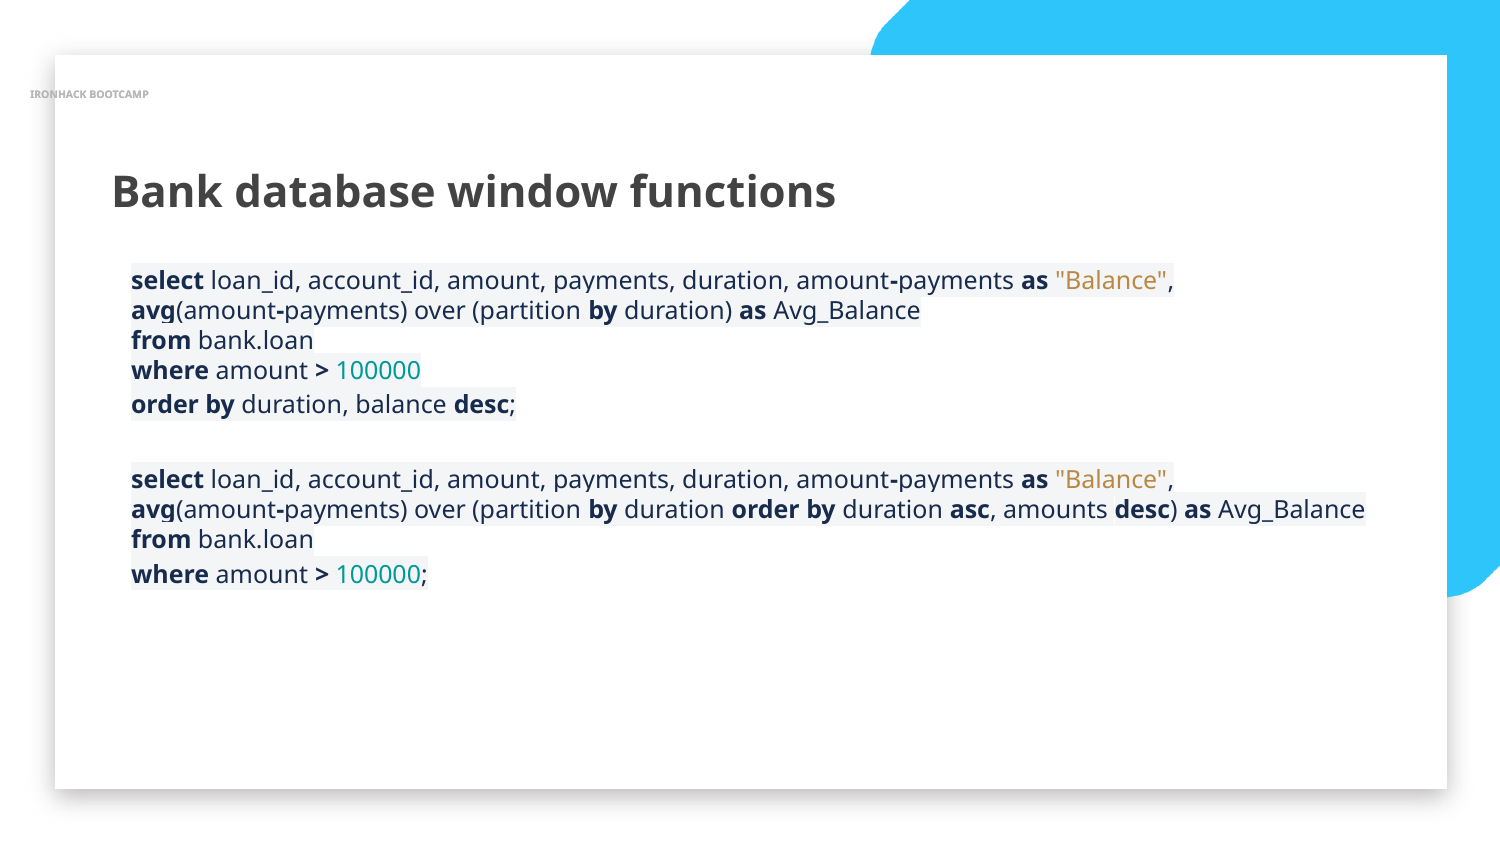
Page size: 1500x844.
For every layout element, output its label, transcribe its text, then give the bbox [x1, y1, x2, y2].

text_box Bank database window functions [96, 149, 1417, 266]
picture [0, 0, 1500, 844]
text_box IRONHACK BOOTCAMP [15, 71, 354, 108]
text_box select loan_id, account_id, amount, payments, duration, amount-payments as "Balance", avg(amount-payments) over (partition by duration) as Avg_Balance from bank.loan where amount > 100000 order by duration, balance desc; select loan_id, account_id, amount, payments, duration, amount-payments as "Balance", avg(amount-payments) over (partition by duration order by duration asc, amounts desc) as Avg_Balance from bank.loan where amount > 100000; [115, 249, 1389, 733]
